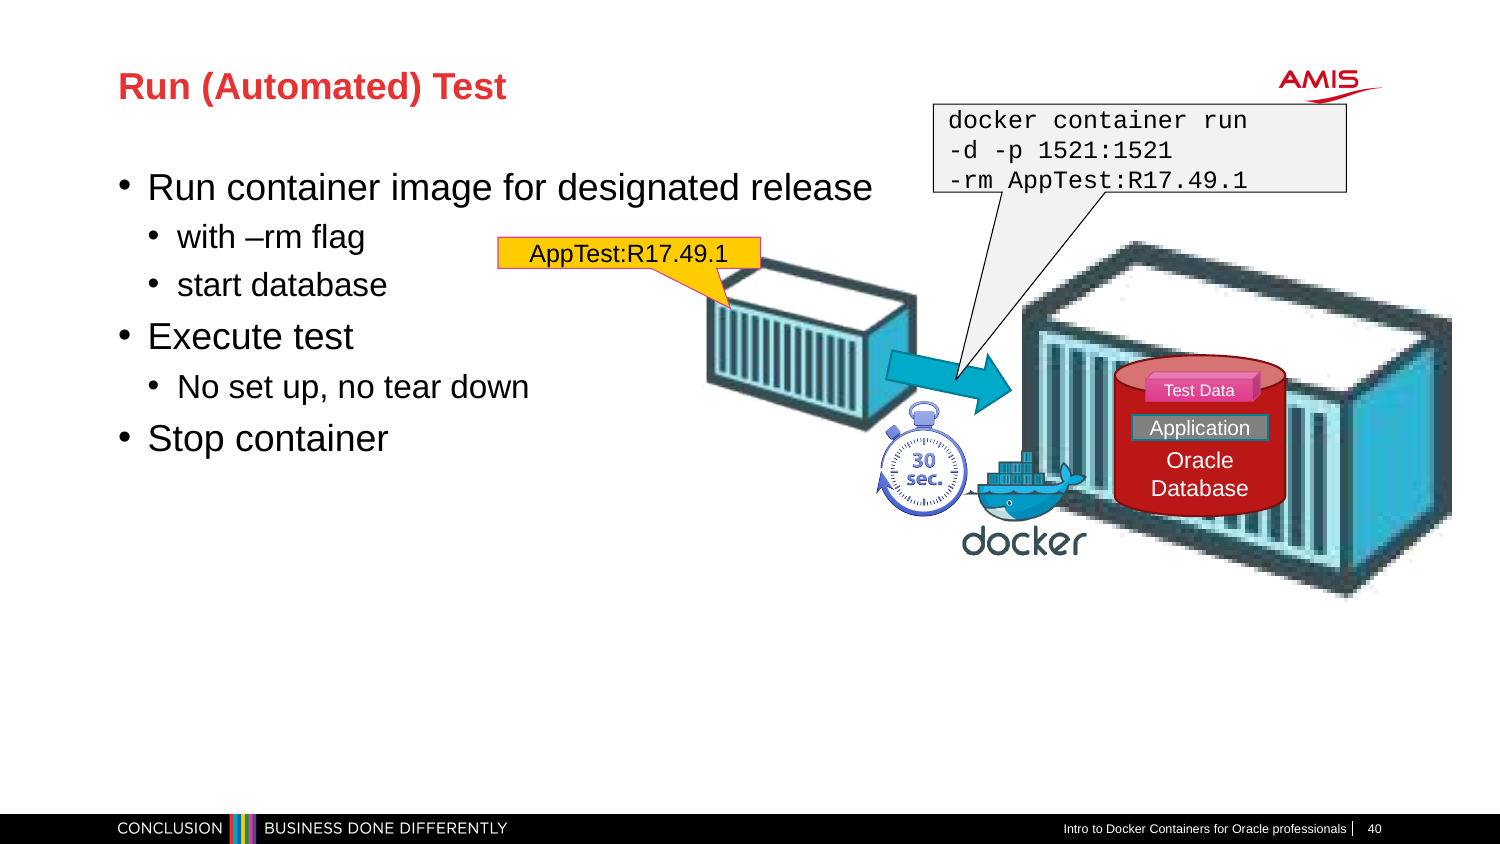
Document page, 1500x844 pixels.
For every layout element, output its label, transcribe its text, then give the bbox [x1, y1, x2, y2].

title Run (Automated) Test [118, 47, 1205, 130]
picture [1205, 58, 1388, 106]
list Run container image for designated release with –rm flag start database Execute test No set up, no tear down Stop container [118, 153, 1205, 774]
picture [0, 814, 236, 844]
picture [638, 168, 1500, 634]
picture [239, 814, 1500, 844]
slide_number 40 [1358, 820, 1382, 839]
text_box AppTest:R17.49.1 [497, 236, 638, 269]
text_box docker container run -d -p 1521:1521 -rm AppTest:R17.49.1 [932, 103, 1347, 168]
footer Intro to Docker Containers for Oracle professionals [814, 820, 1347, 839]
